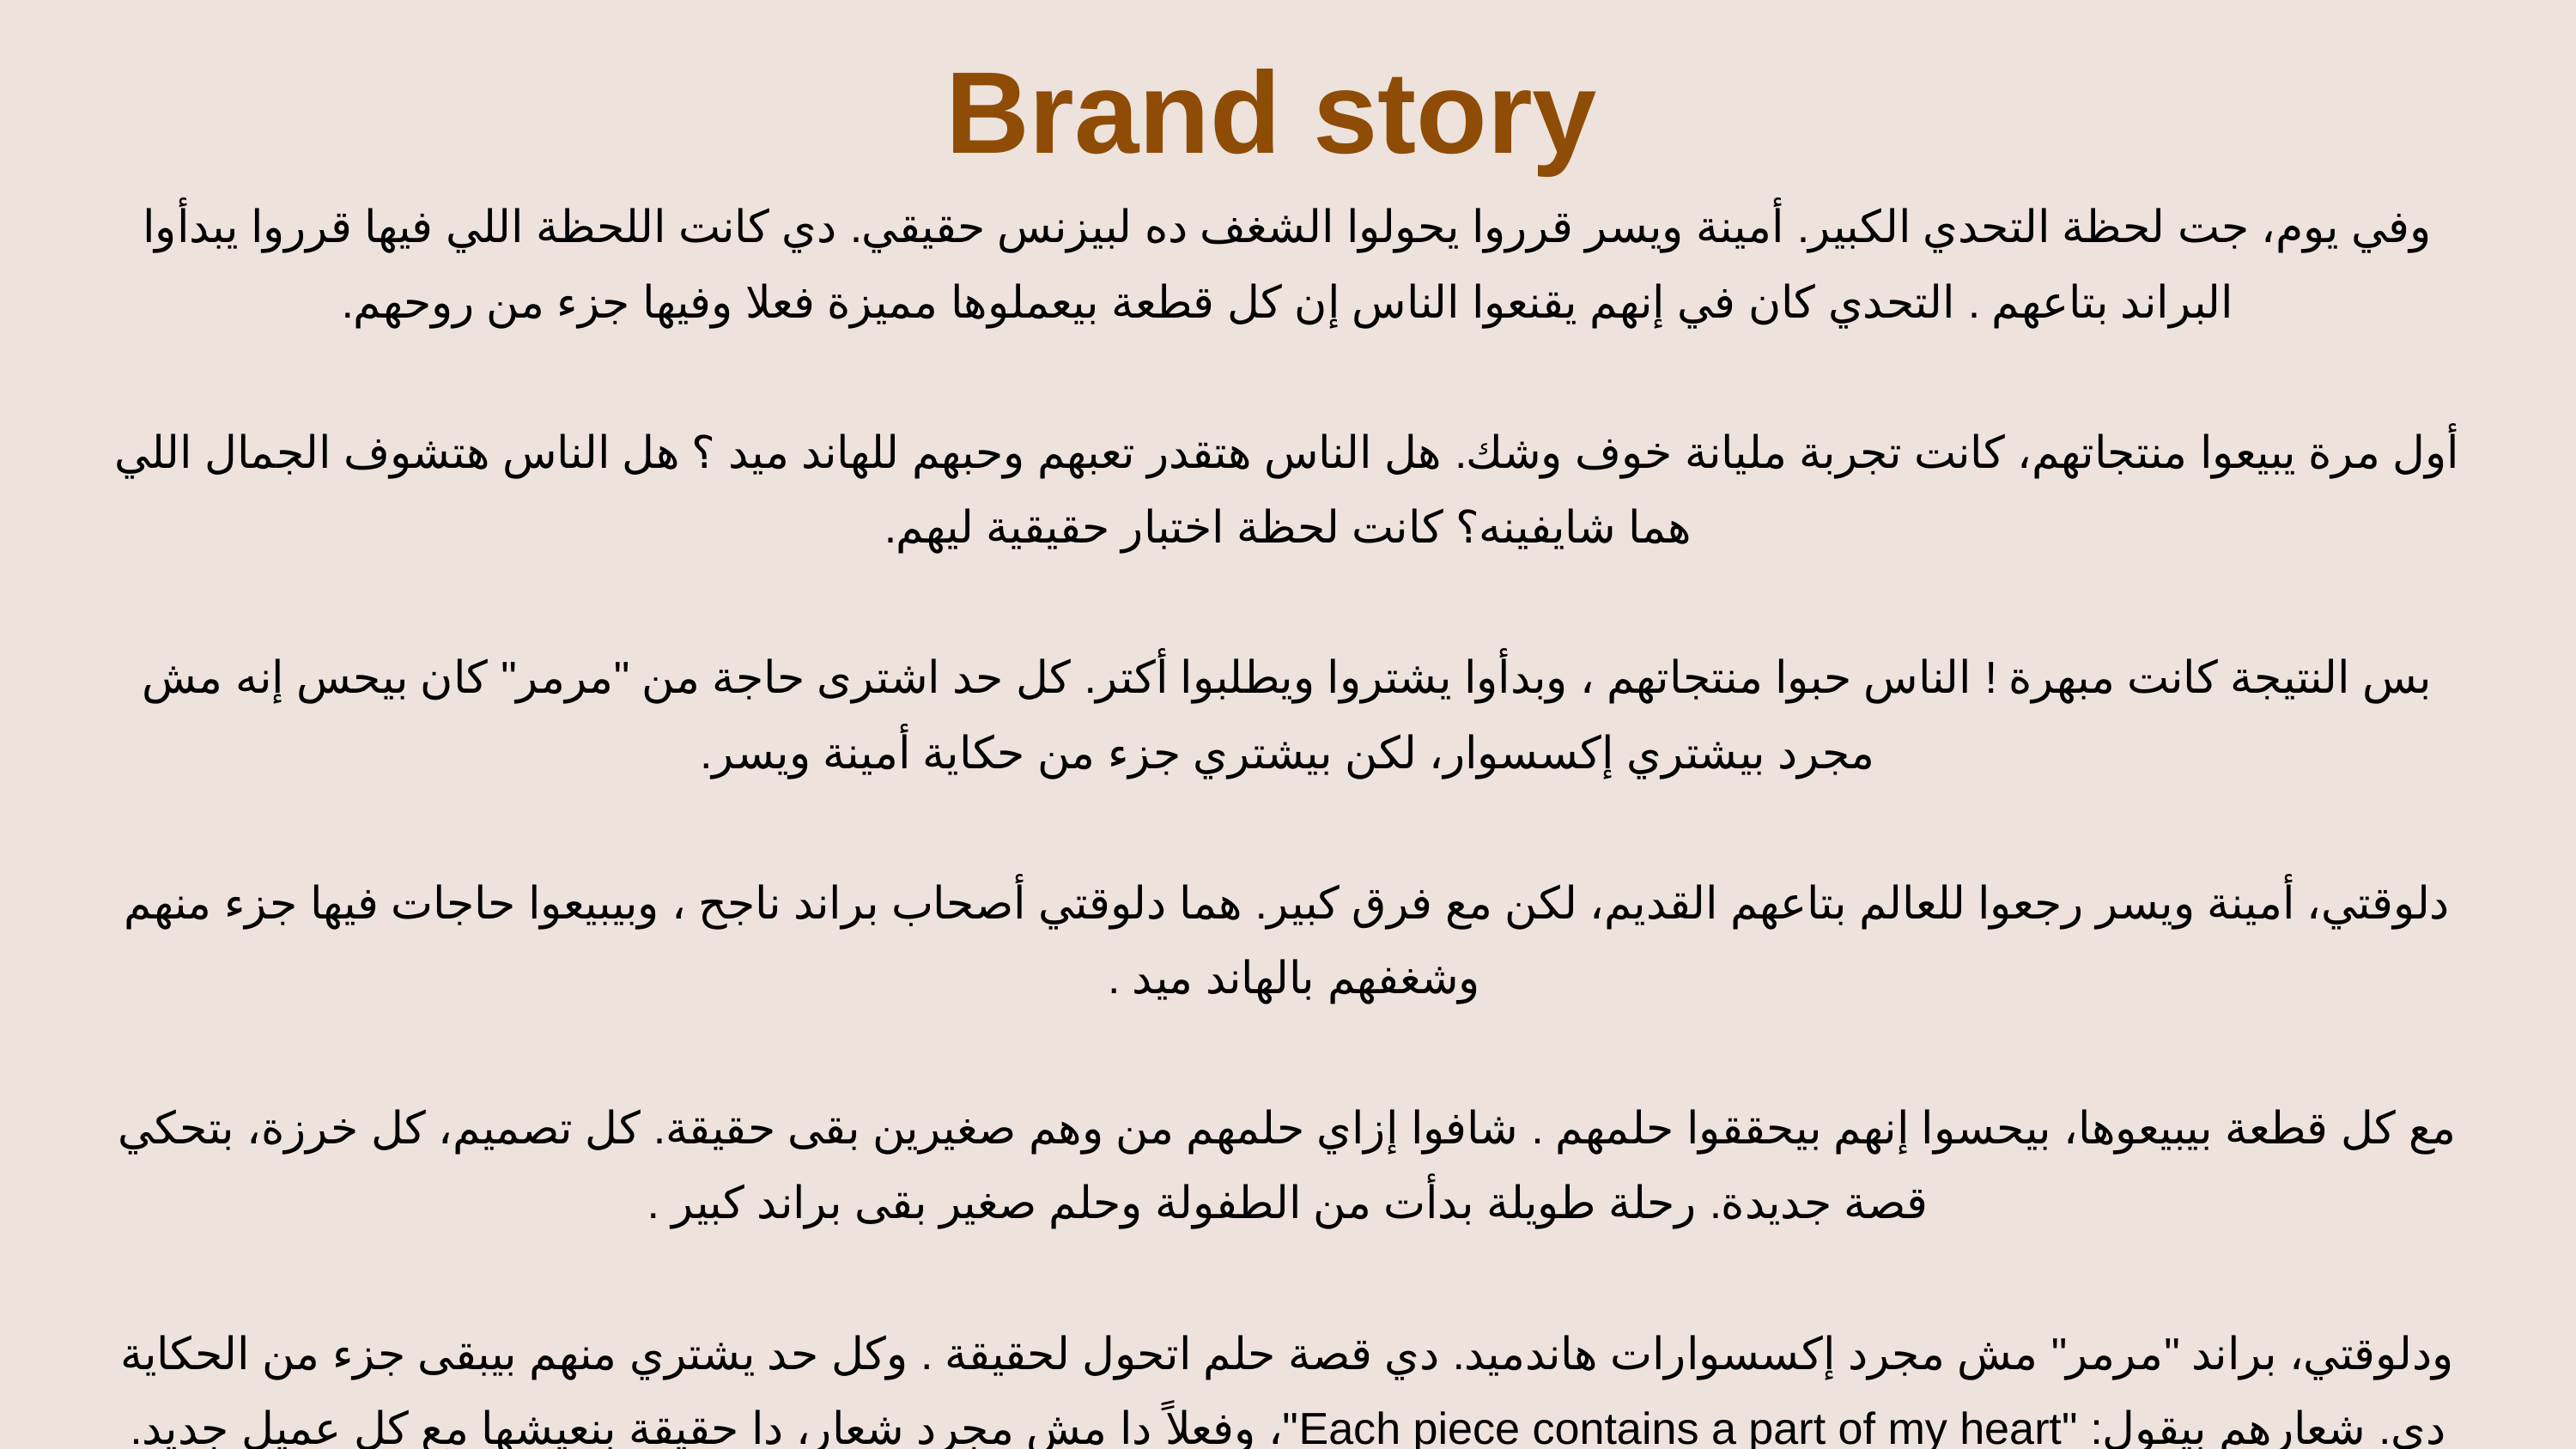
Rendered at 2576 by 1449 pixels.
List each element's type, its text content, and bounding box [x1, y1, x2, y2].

text_box وفي يوم، جت لحظة التحدي الكبير. أمينة ويسر قرروا يحولوا الشغف ده لبيزنس حقيقي. دي كانت اللحظة اللي فيها قرروا يبدأوا البراند بتاعهم . التحدي كان في إنهم يقنعوا الناس إن كل قطعة بيعملوها مميزة فعلا وفيها جزء من روحهم. أول مرة يبيعوا منتجاتهم، كانت تجربة مليانة خوف وشك. هل الناس هتقدر تعبهم وحبهم للهاند ميد ؟ هل الناس هتشوف الجمال اللي هما شايفينه؟ كانت لحظة اختبار حقيقية ليهم. بس النتيجة كانت مبهرة ! الناس حبوا منتجاتهم ، وبدأوا يشتروا ويطلبوا أكتر. كل حد اشترى حاجة من "مرمر" كان بيحس إنه مش مجرد بيشتري إكسسوار، لكن بيشتري جزء من حكاية أمينة ويسر. دلوقتي، أمينة ويسر رجعوا للعالم بتاعهم القديم، لكن مع فرق كبير. هما دلوقتي أصحاب براند ناجح ، وبيبيعوا حاجات فيها جزء منهم وشغفهم بالهاند ميد . مع كل قطعة بيبيعوها، بيحسوا إنهم بيحققوا حلمهم . شافوا إزاي حلمهم من وهم صغيرين بقى حقيقة. كل تصميم، كل خرزة، بتحكي قصة جديدة. رحلة طويلة بدأت من الطفولة وحلم صغير بقى براند كبير . ودلوقتي، براند "مرمر" مش مجرد إكسسوارات هاندميد. دي قصة حلم اتحول لحقيقة . وكل حد يشتري منهم بيبقى جزء من الحكاية دي. شعارهم بيقول: "Each piece contains a part of my heart"، وفعلاً دا مش مجرد شعار، دا حقيقة بنعيشها مع كل عميل جديد. ومن هنا بتبدأ الحكاية من جديد مع كل حد يختار "مرمر". [105, 137, 2471, 1449]
text_box Brand story [0, 37, 2576, 177]
